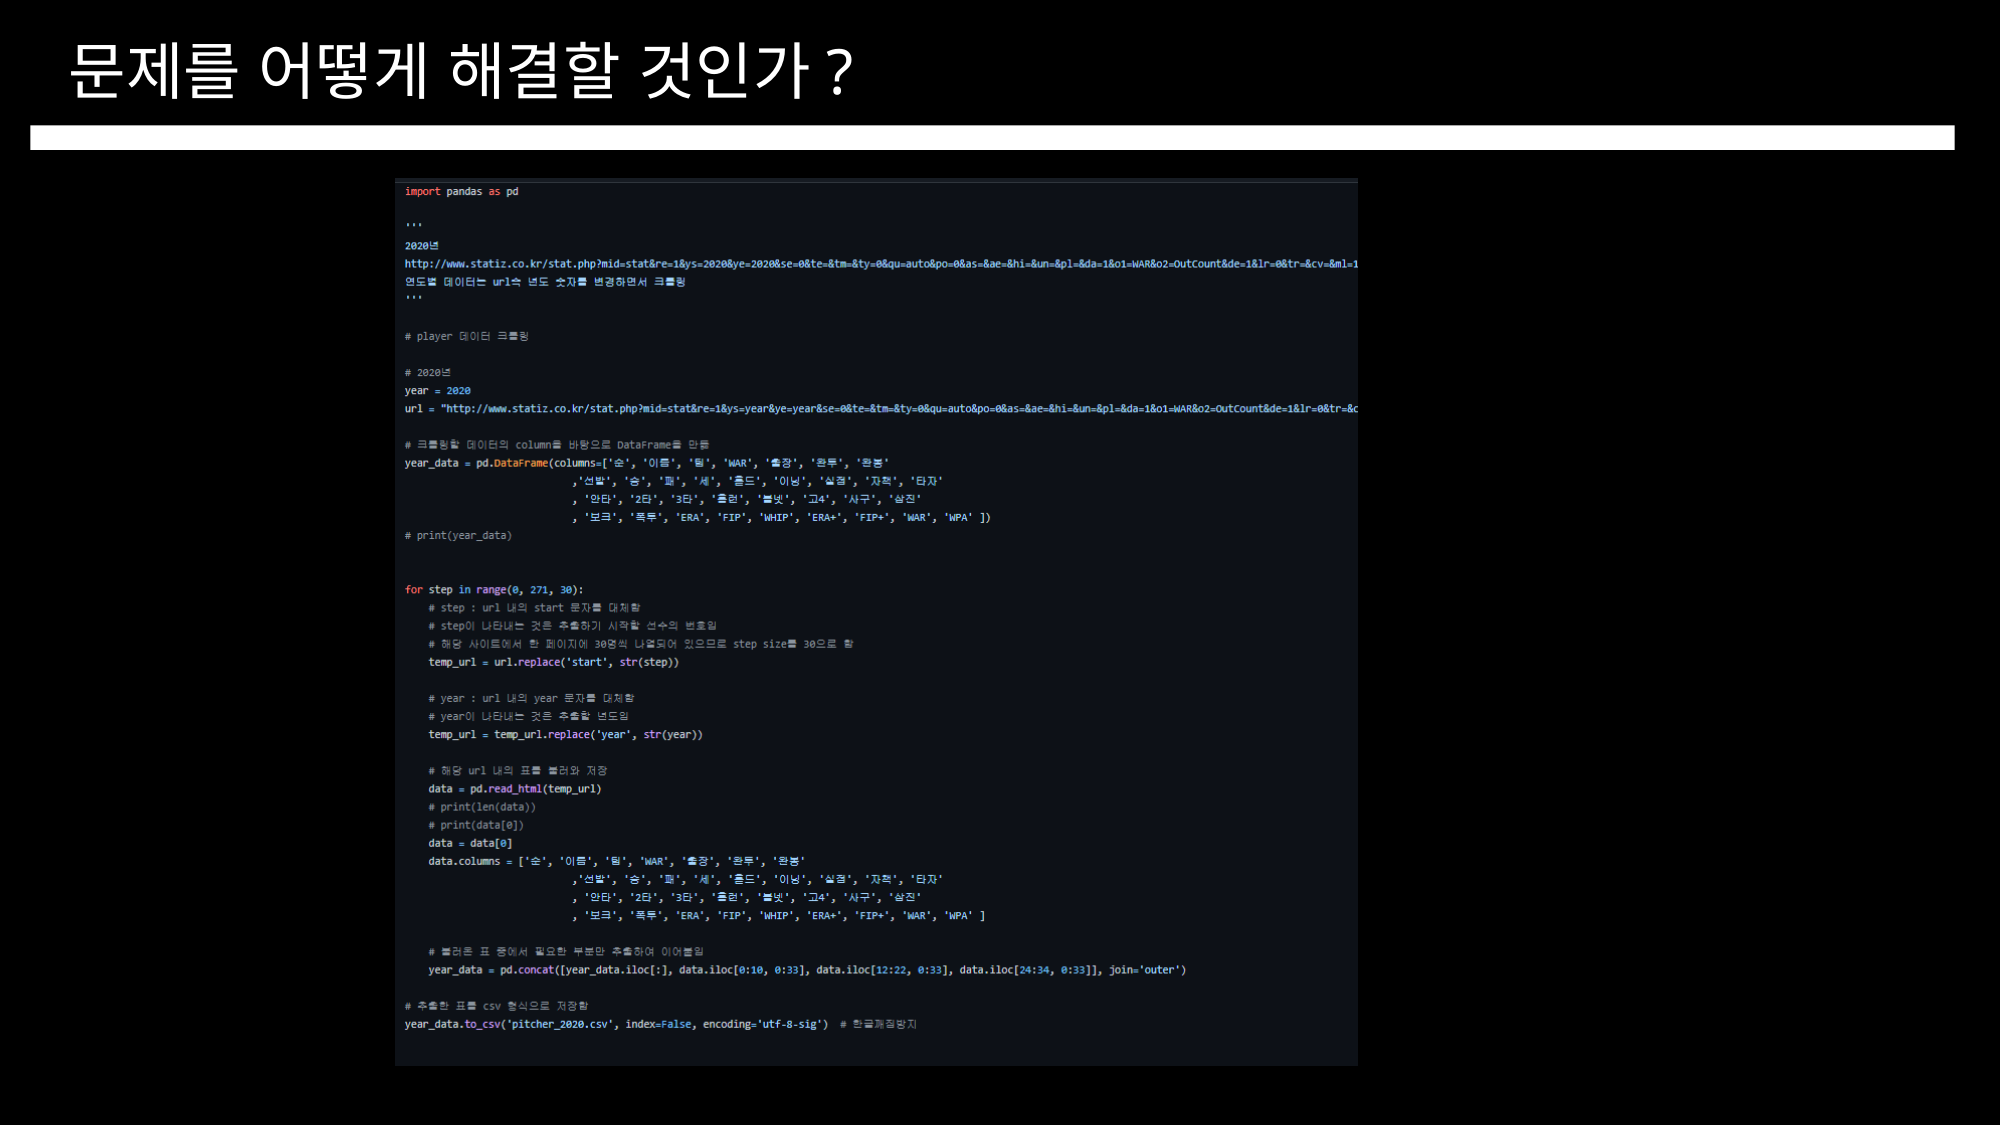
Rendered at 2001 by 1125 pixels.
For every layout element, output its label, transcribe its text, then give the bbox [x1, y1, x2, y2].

text_box [29, 124, 1956, 151]
text_box 문제를 어떻게 해결할 것인가? [53, 24, 869, 115]
picture [395, 178, 1358, 1066]
